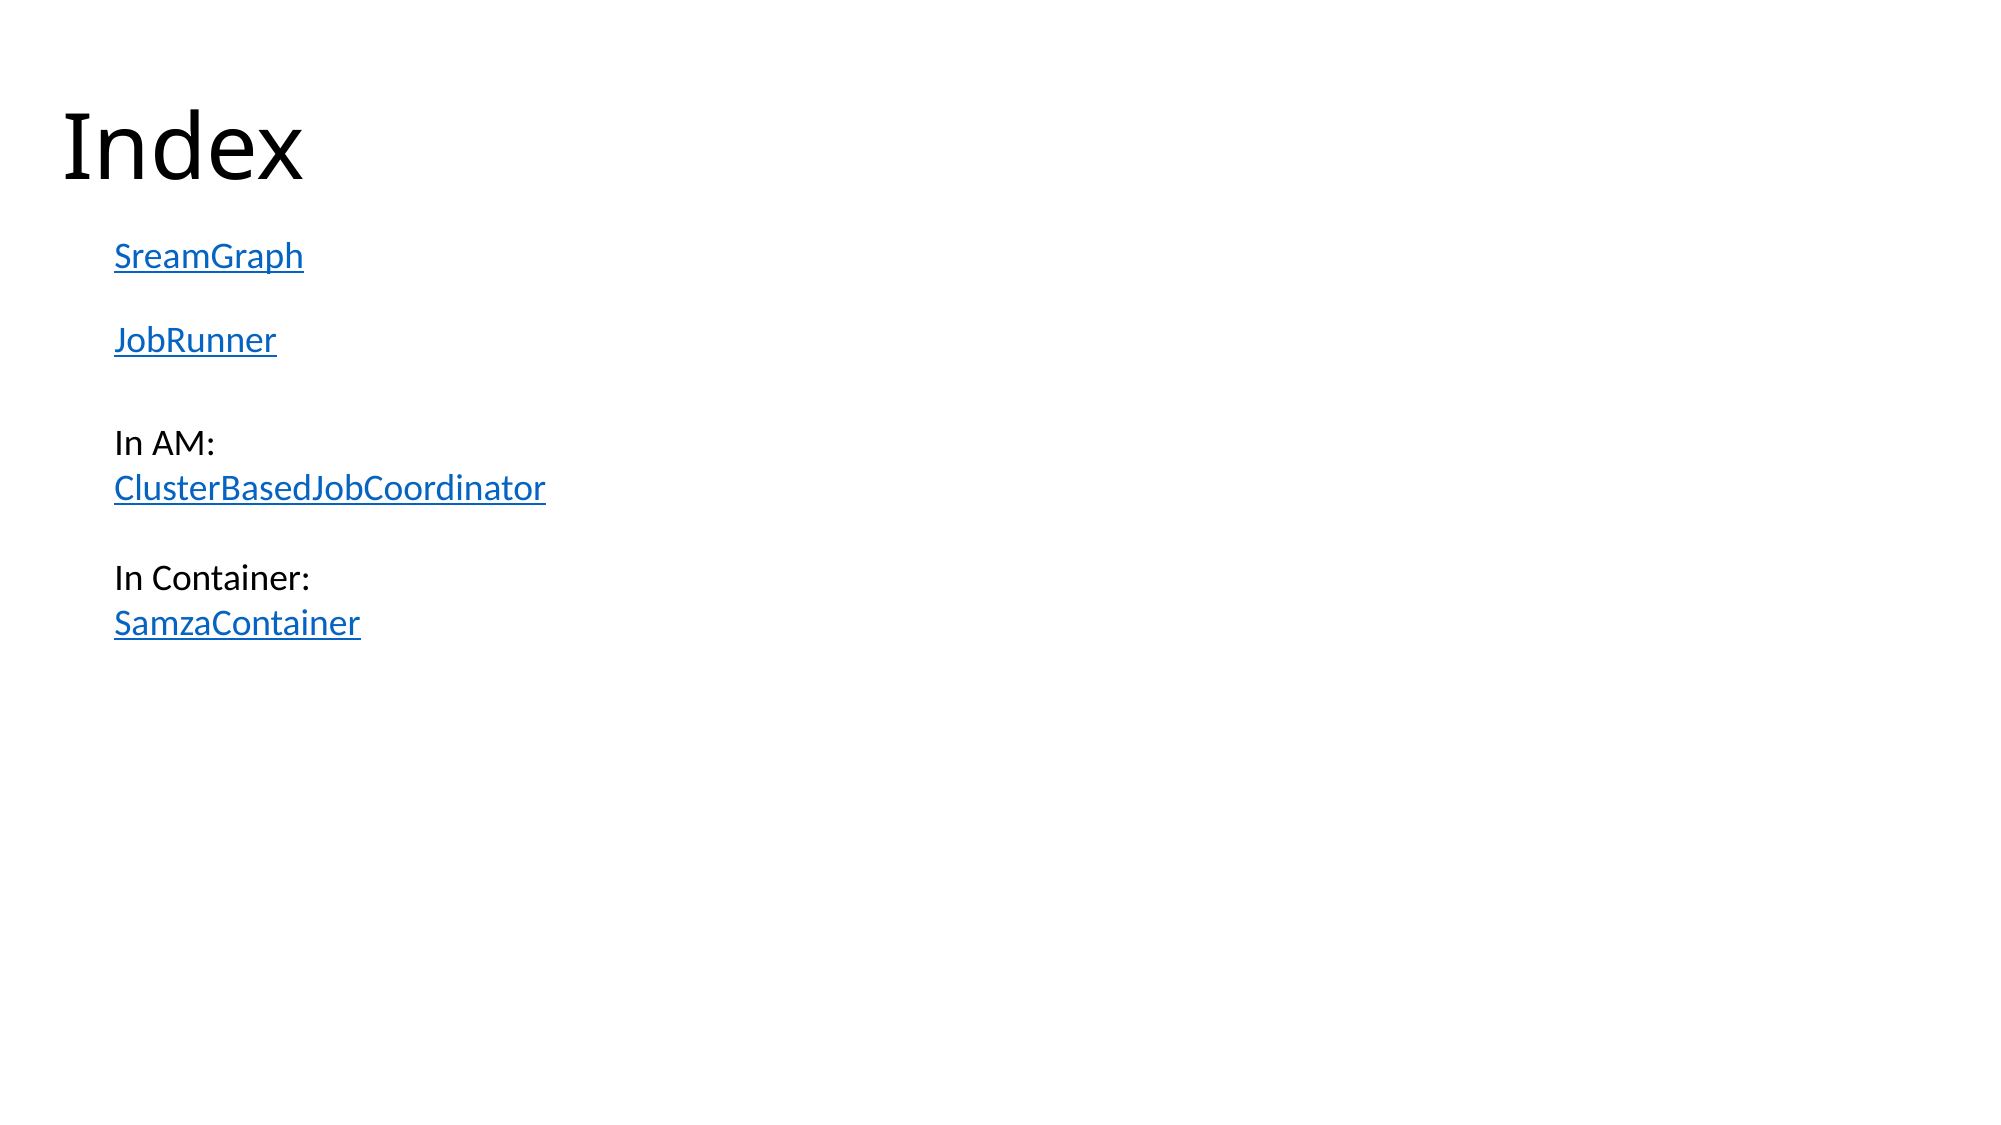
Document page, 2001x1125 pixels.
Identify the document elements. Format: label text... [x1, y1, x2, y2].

text_box In AM: ClusterBasedJobCoordinator In Container: SamzaContainer [99, 410, 798, 651]
text_box SreamGraph [99, 223, 798, 284]
text_box JobRunner [99, 307, 797, 367]
title Index [47, 40, 1773, 259]
